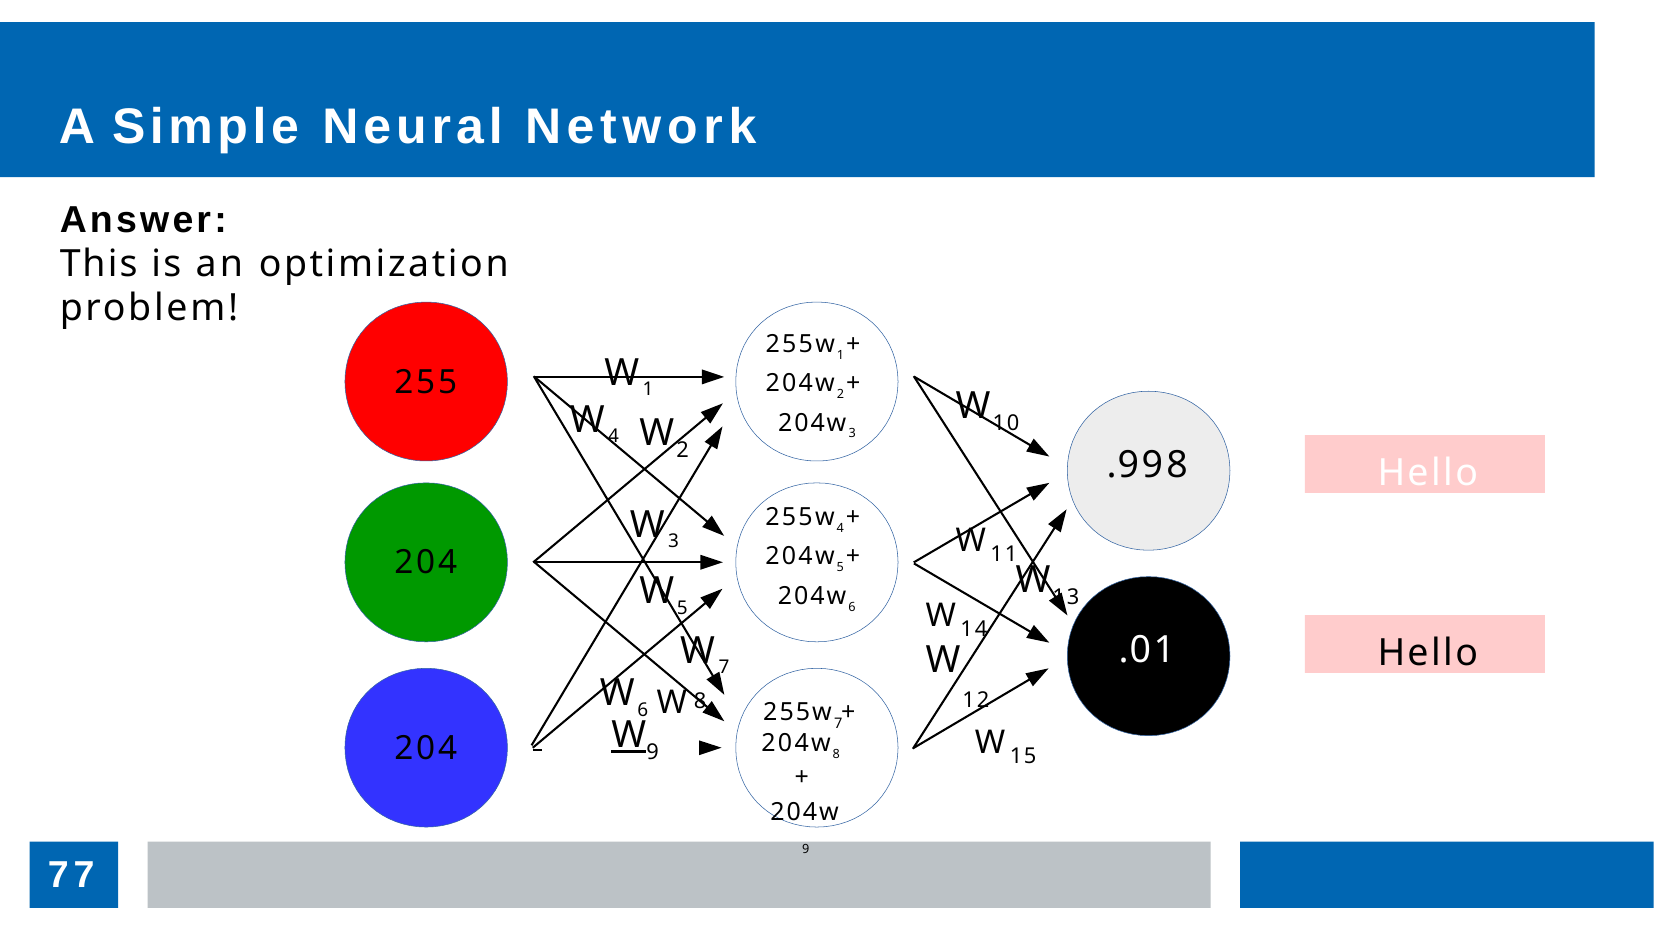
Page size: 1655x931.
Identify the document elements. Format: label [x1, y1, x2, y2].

text_box [912, 376, 1231, 775]
text_box [735, 302, 899, 461]
slide_number [43, 850, 104, 931]
text_box [57, 193, 667, 461]
text_box [1304, 615, 1545, 673]
text_box [735, 482, 899, 642]
text_box [735, 668, 899, 857]
text_box [344, 482, 508, 642]
text_box [344, 668, 508, 828]
text_box [1304, 435, 1545, 493]
title [56, 91, 770, 249]
text_box [1067, 391, 1231, 551]
text_box [530, 346, 734, 764]
